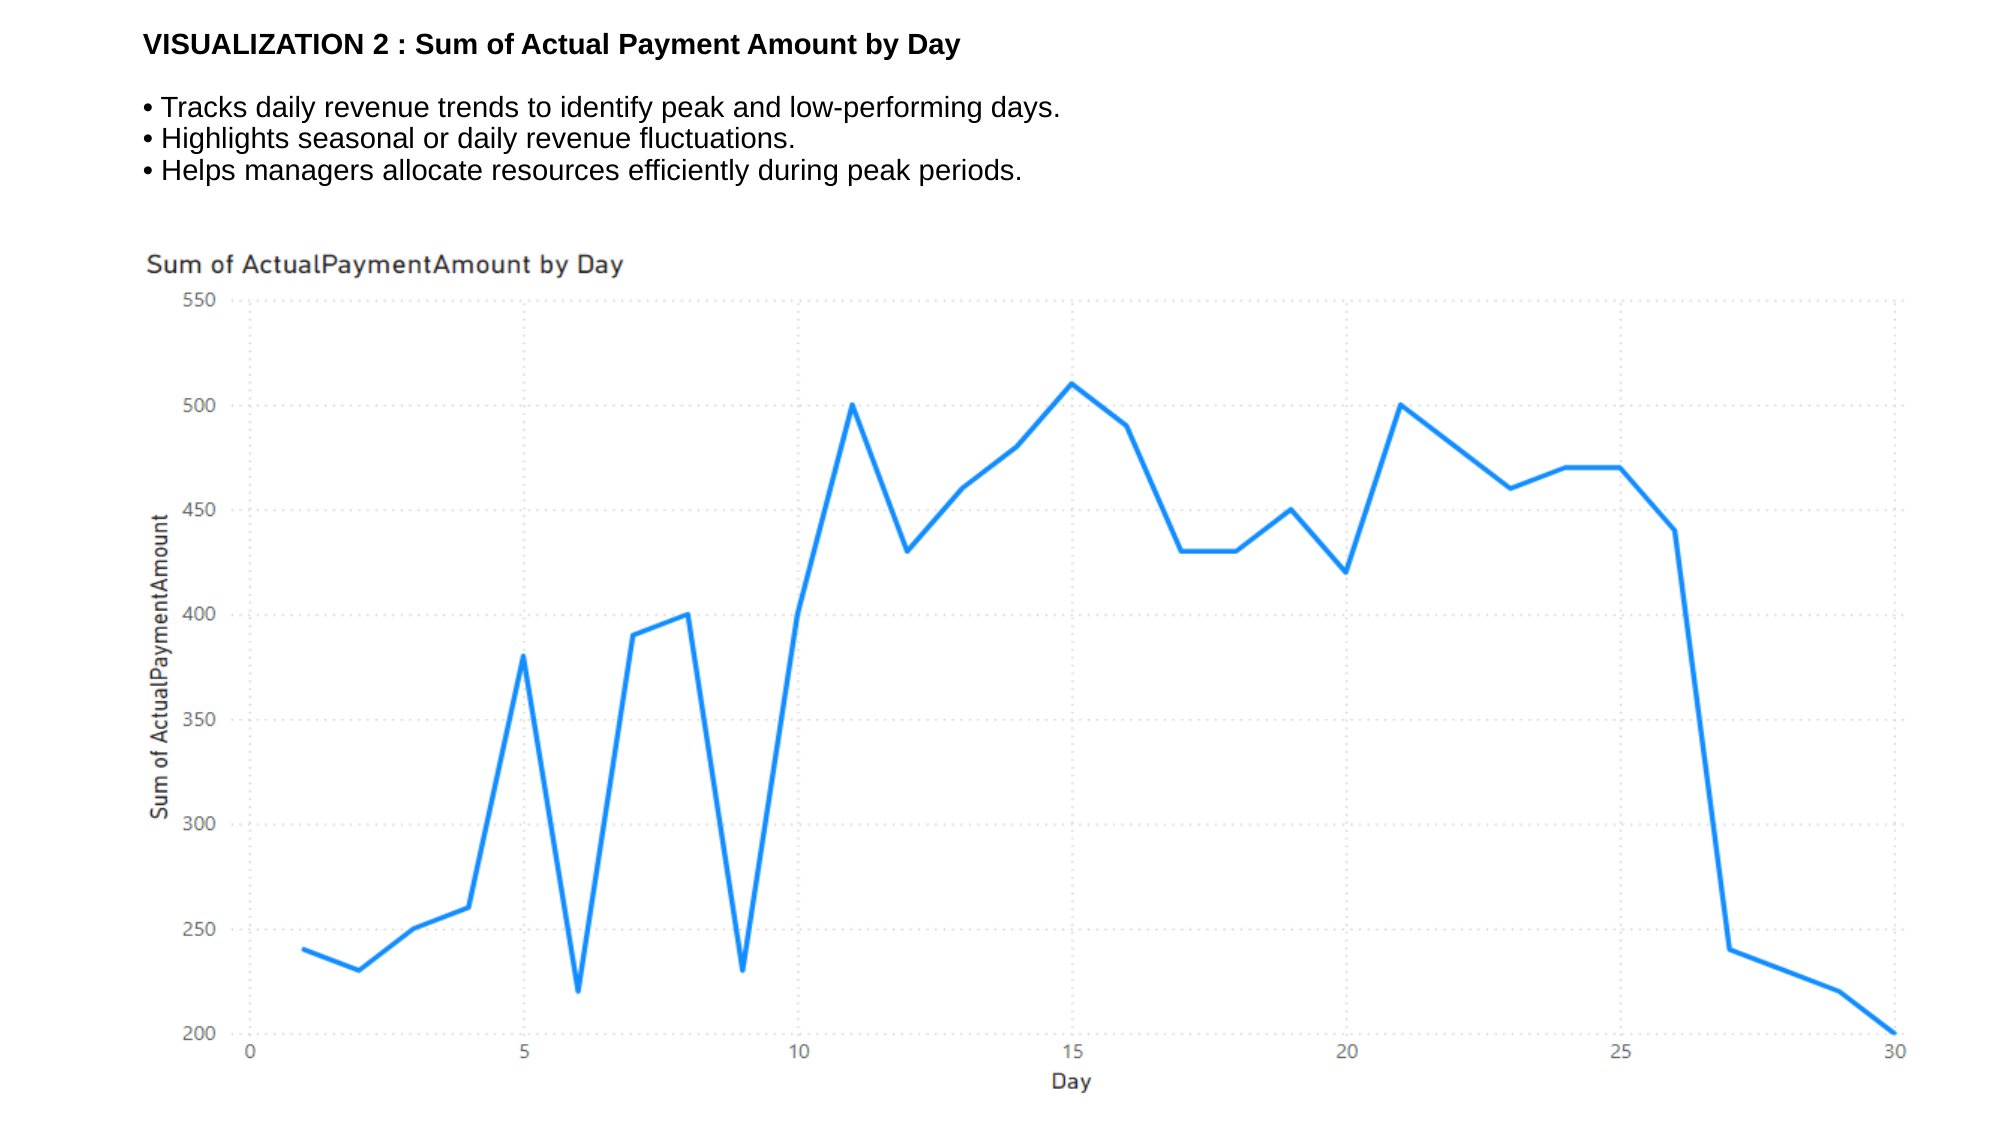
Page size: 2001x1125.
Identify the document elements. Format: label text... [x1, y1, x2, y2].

title VISUALIZATION 2 : Sum of Actual Payment Amount by Day • Tracks daily revenue trends to identify peak and low-performing days. • Highlights seasonal or daily revenue fluctuations. • Helps managers allocate resources efficiently during peak periods. [127, 0, 1820, 233]
picture [127, 233, 1944, 1125]
